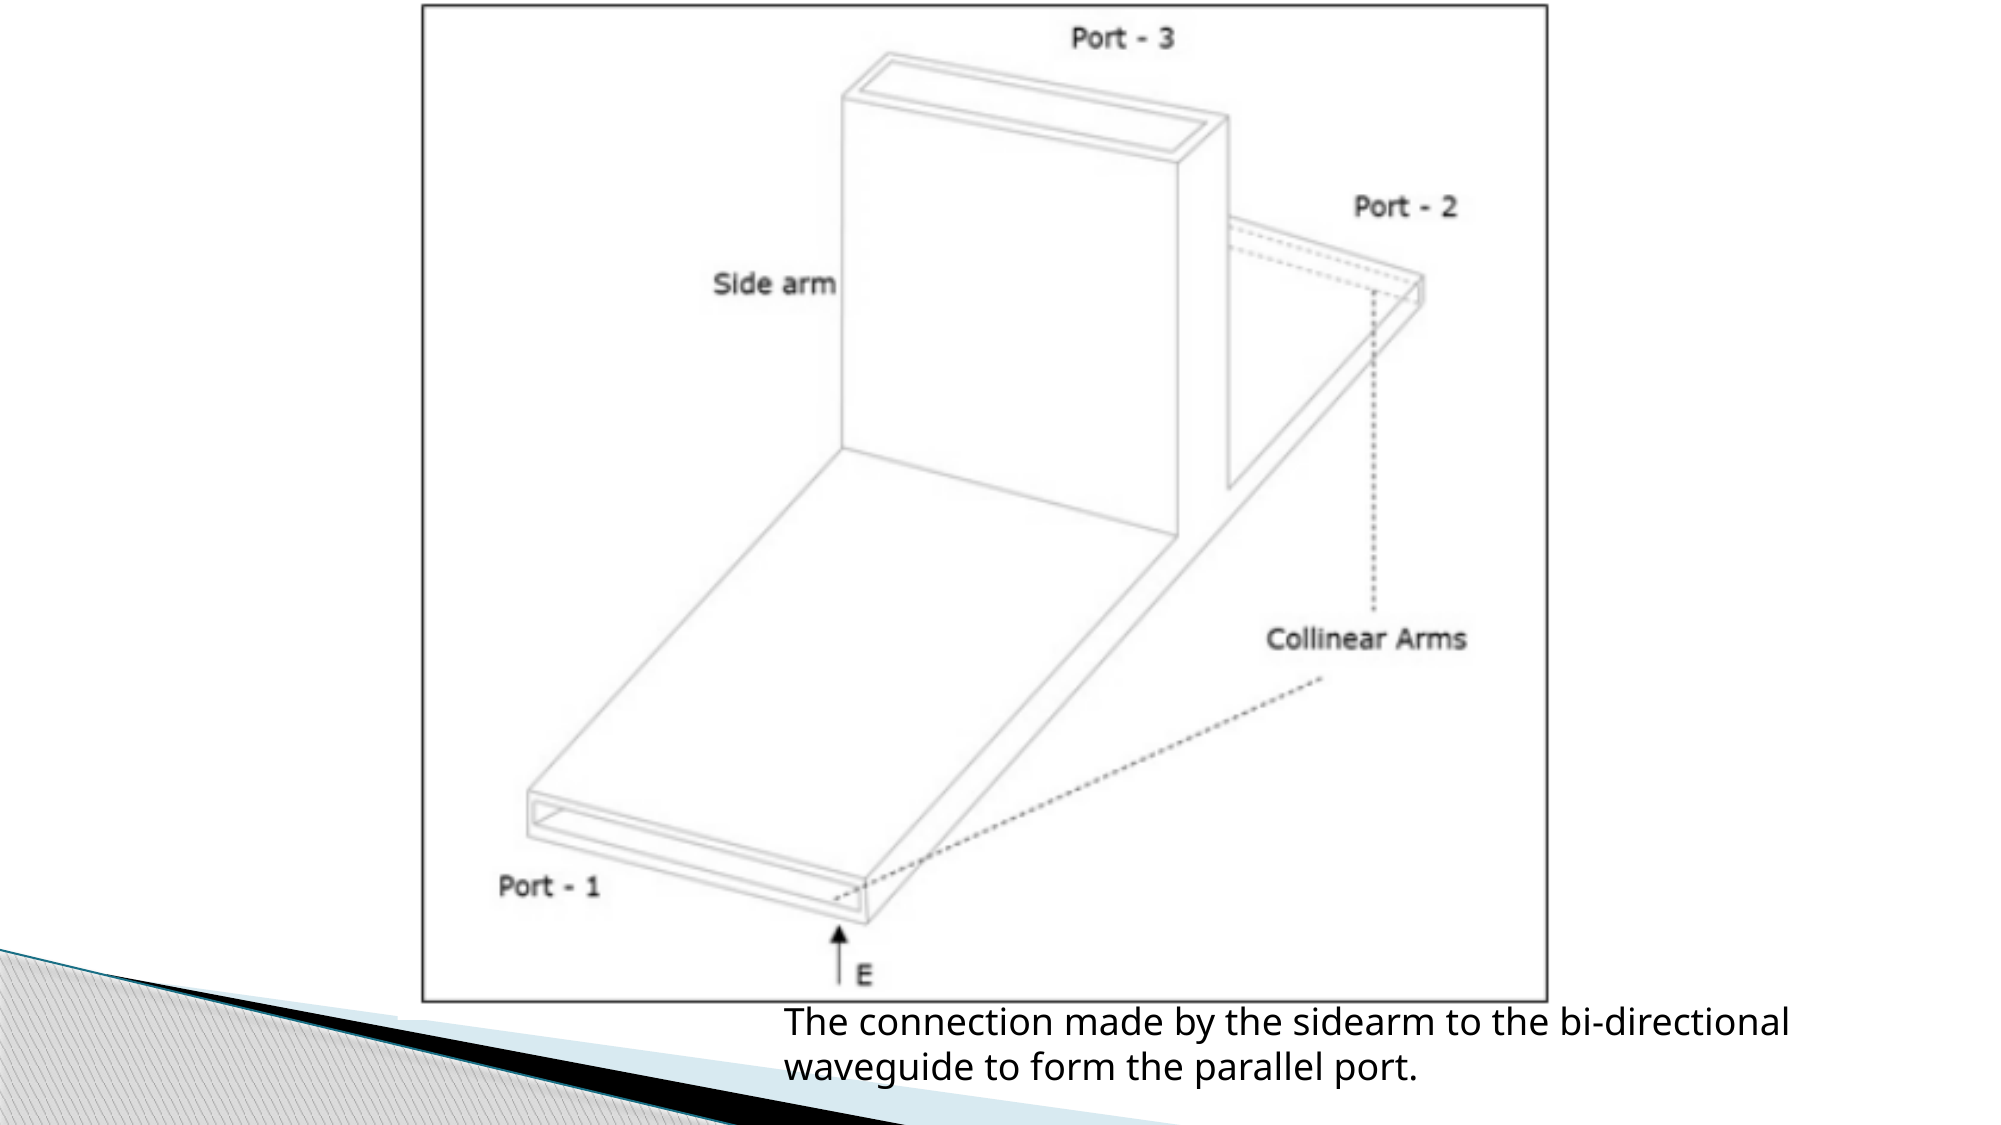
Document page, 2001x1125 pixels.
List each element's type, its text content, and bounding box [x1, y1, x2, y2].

text_box The connection made by the sidearm to the bi-directional waveguide to form the parallel port. [769, 990, 2000, 1096]
picture [397, 0, 1567, 1020]
